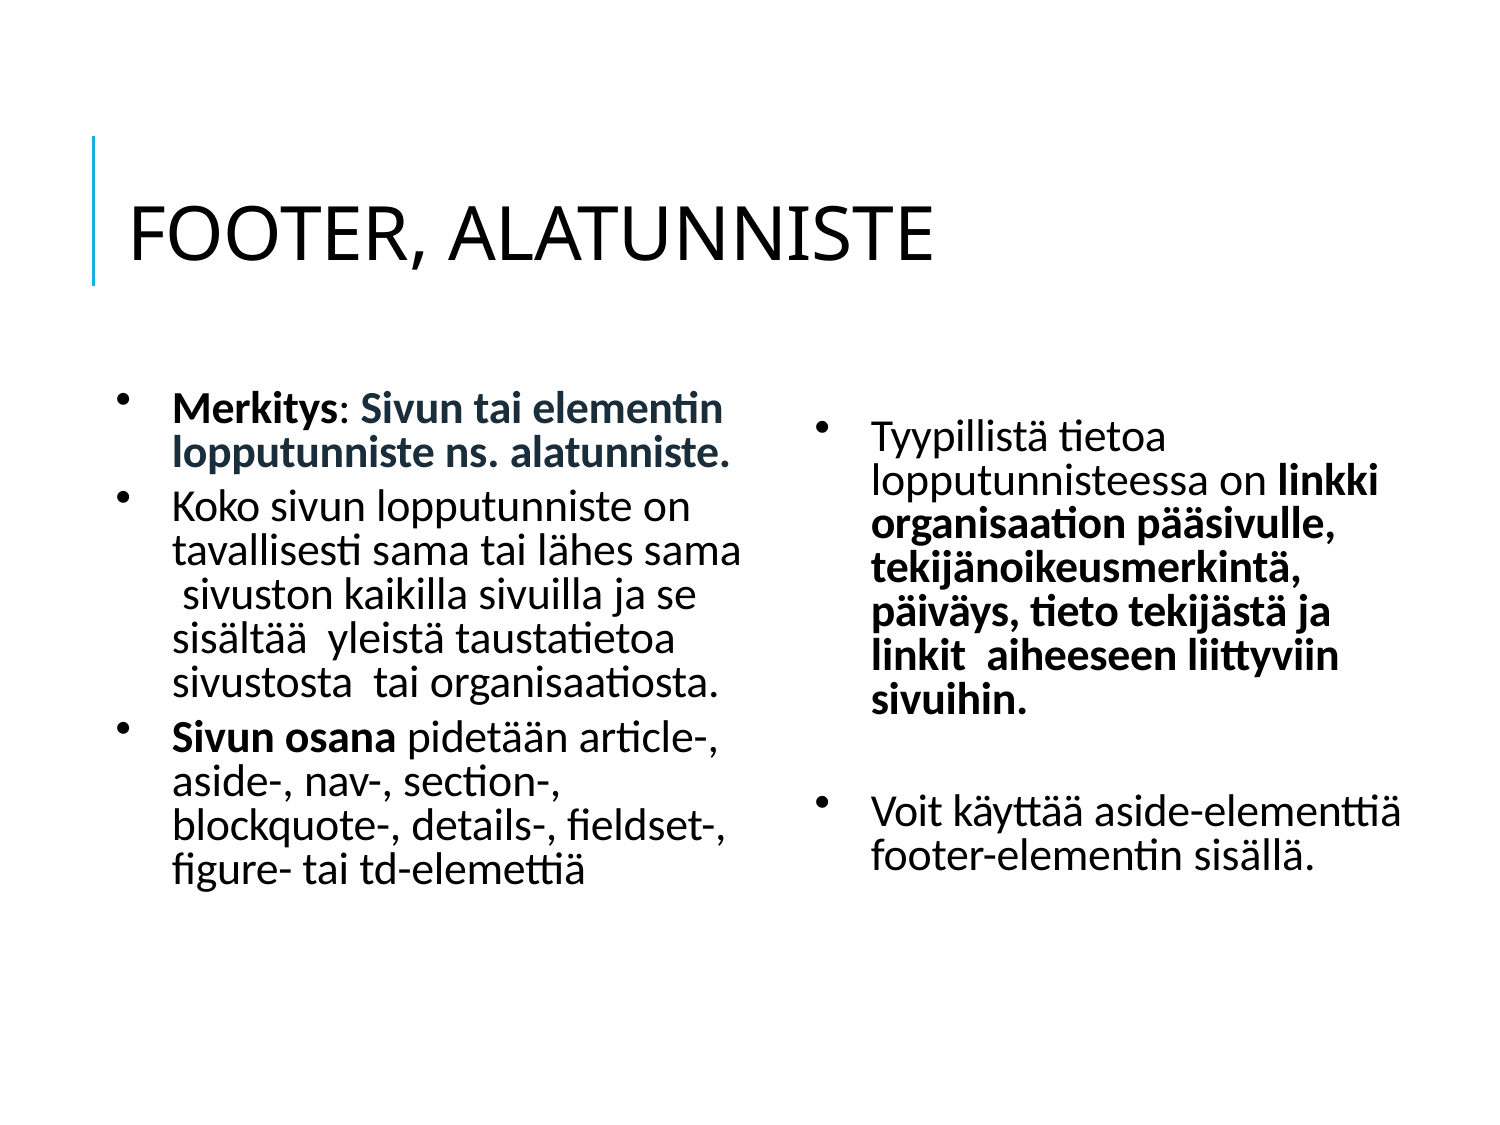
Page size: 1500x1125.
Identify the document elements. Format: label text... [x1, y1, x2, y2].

footer Merja Marin [595, 757, 1322, 1125]
slide_number 73 [1333, 757, 1454, 1125]
text_box Merkitys: Sivun tai elementin lopputunniste ns. alatunniste. Koko sivun lopputunniste on tavallisesti sama tai lähes sama sivuston kaikilla sivuilla ja se sisältää yleistä taustatietoa sivustosta tai organisaatiosta. Sivun osana pidetään article-, aside-, nav-, section-, blockquote-, details-, fieldset-, figure- tai td-elemettiä [113, 375, 750, 894]
title Footer – lopputunniste ts. Footer, alatunniste [125, 89, 1273, 280]
text_box Tyypillistä tietoa lopputunnisteessa on linkki organisaation pääsivulle, tekijänoikeusmerkintä, päiväys, tieto tekijästä ja linkit aiheeseen liittyviin sivuihin. Voit käyttää aside-elementtiä footer-elementin sisällä. [812, 402, 1435, 880]
